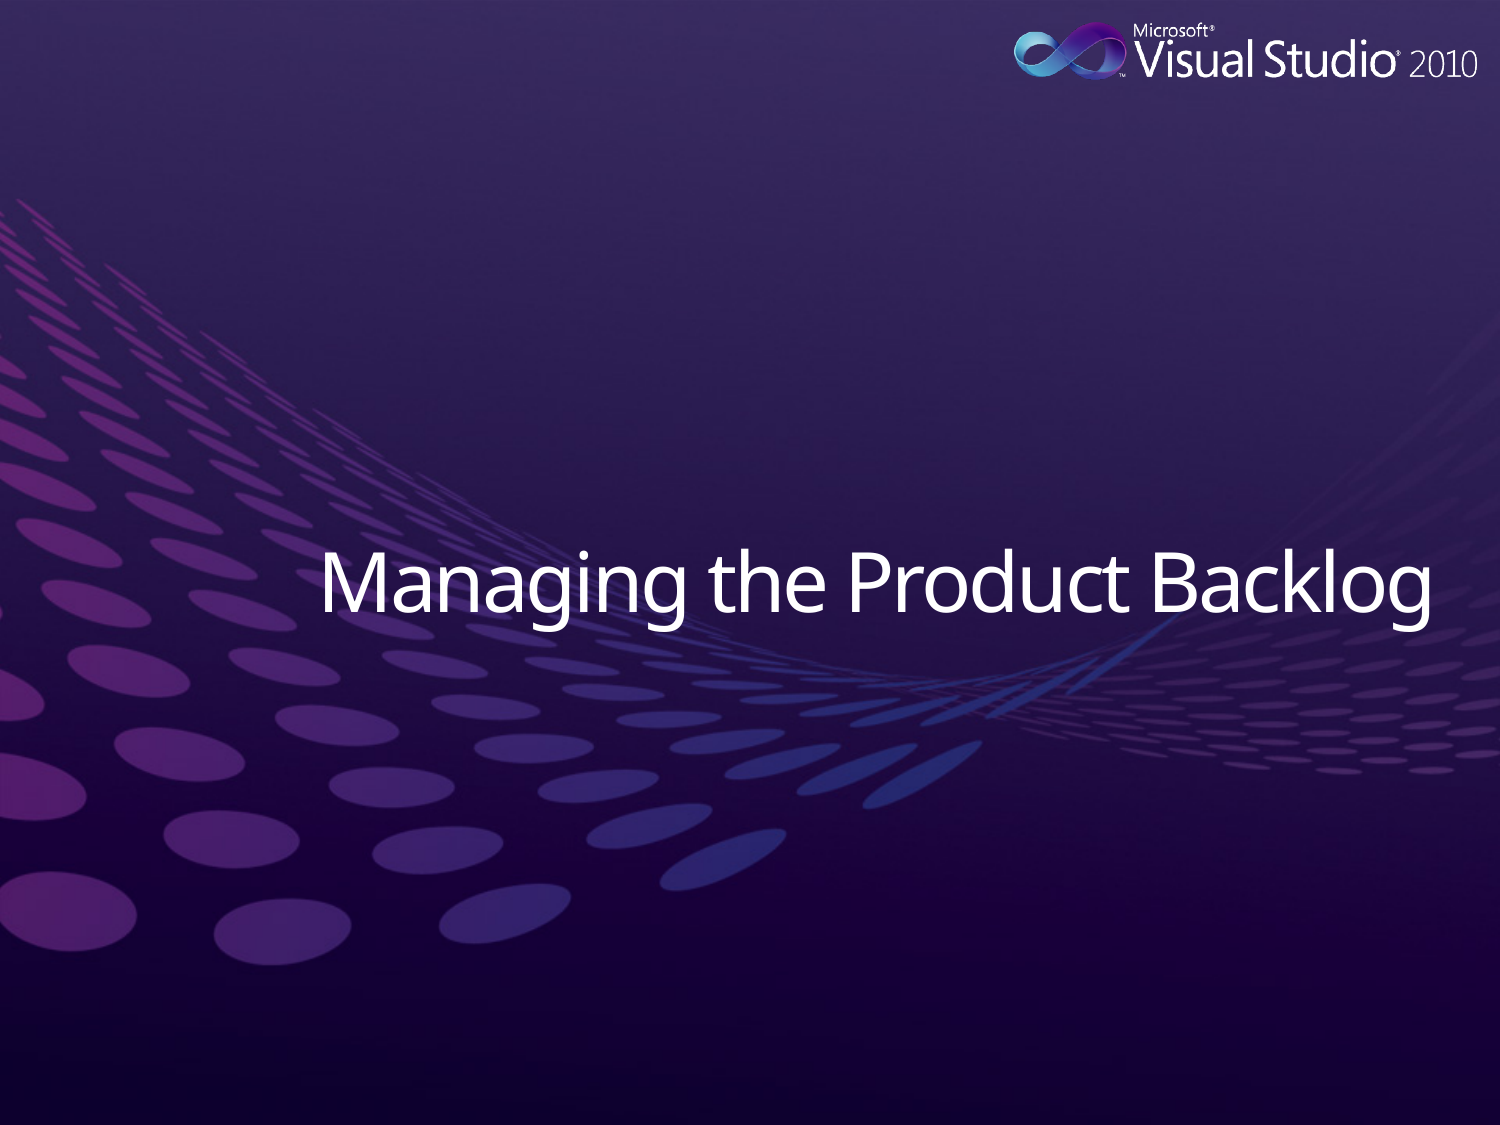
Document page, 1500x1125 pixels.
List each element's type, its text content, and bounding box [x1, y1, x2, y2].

picture [0, 0, 1500, 1125]
title Managing the Product Backlog [177, 460, 1438, 710]
